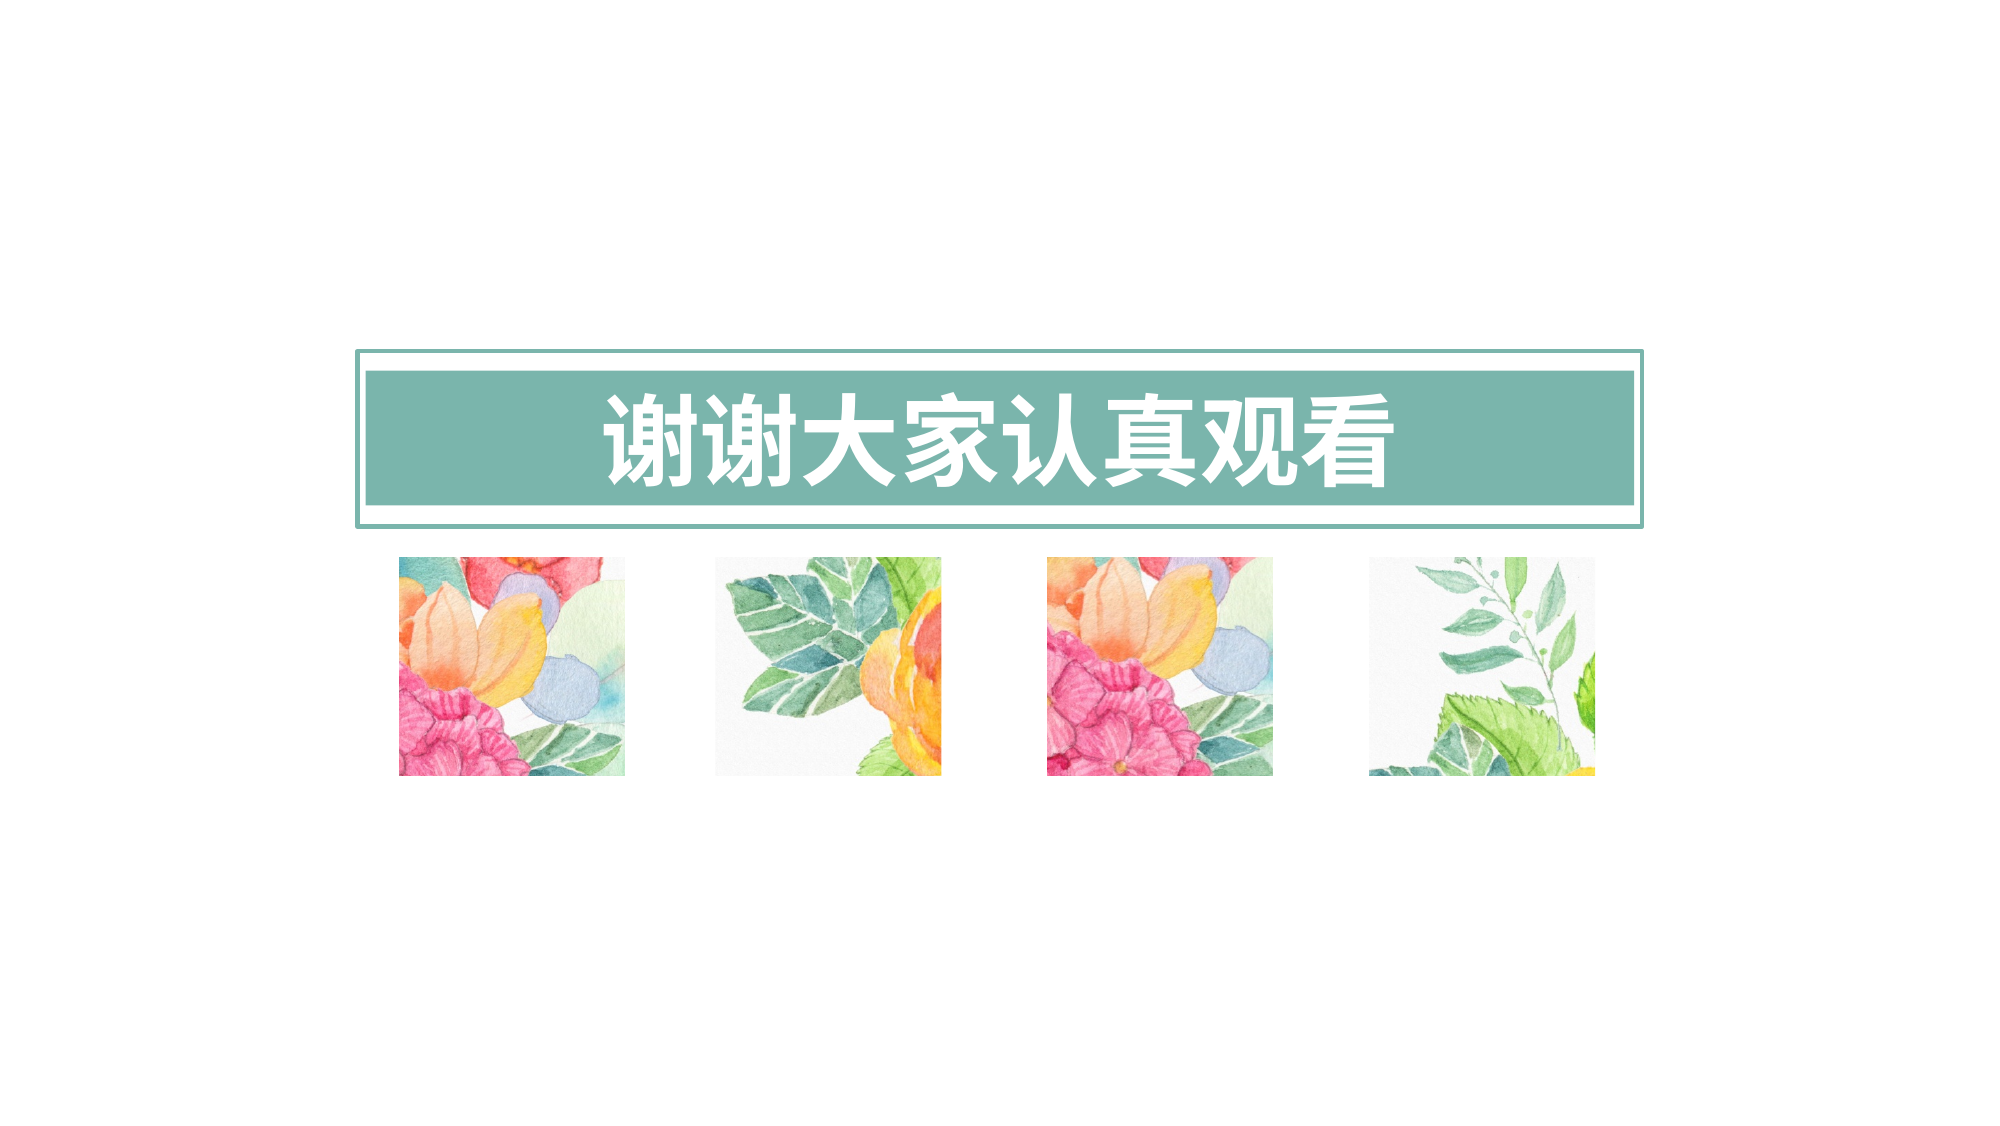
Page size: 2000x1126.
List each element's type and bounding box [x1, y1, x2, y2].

text_box [355, 349, 1644, 529]
picture [1046, 557, 1274, 777]
picture [1368, 557, 1596, 777]
picture [715, 557, 942, 777]
picture [398, 557, 626, 777]
